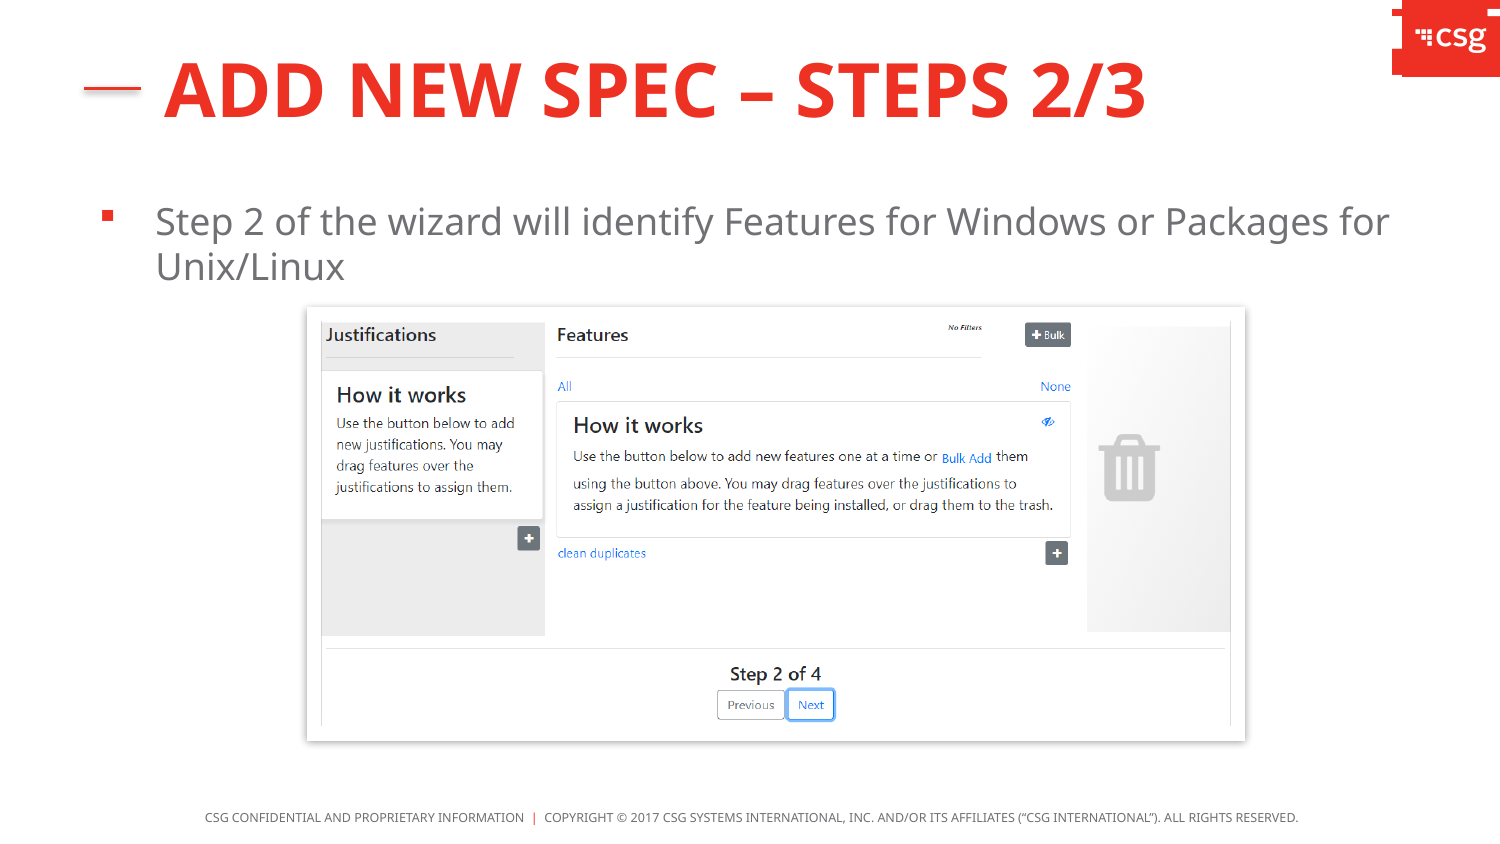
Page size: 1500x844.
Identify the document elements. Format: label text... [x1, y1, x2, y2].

picture [321, 320, 1231, 727]
list Add new spec – Steps 2/3 [149, 34, 1384, 141]
list Step 2 of the wizard will identify Features for Windows or Packages for Unix/Linux [84, 190, 1468, 777]
picture [1392, 0, 1500, 77]
